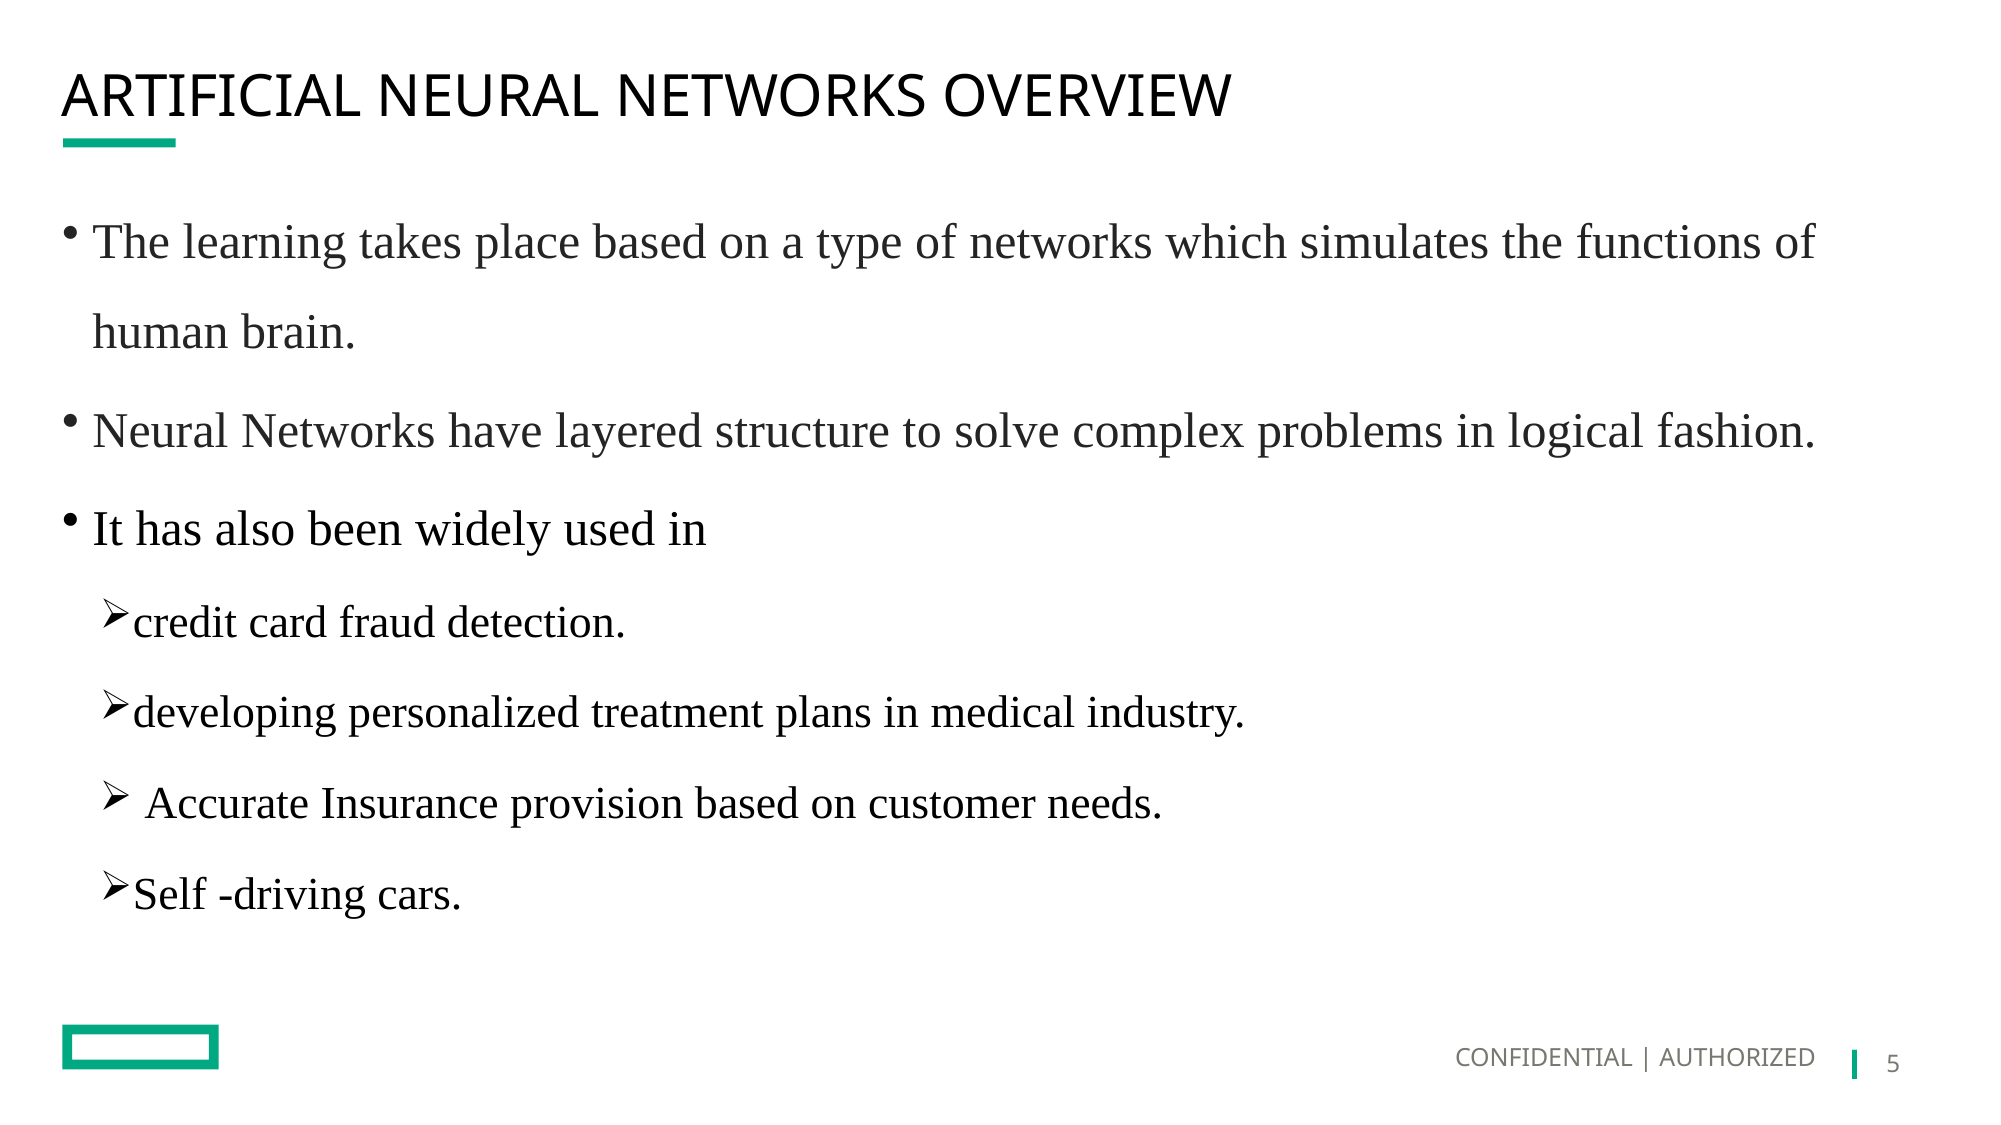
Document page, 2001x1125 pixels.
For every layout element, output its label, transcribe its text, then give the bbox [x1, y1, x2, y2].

slide_number 5 [1837, 1033, 1950, 1094]
footer CONFIDENTIAL | AUTHORIZED [610, 1005, 1838, 1073]
list The learning takes place based on a type of networks which simulates the functions of human brain. Neural Networks have layered structure to solve complex problems in logical fashion. It has also been widely used in credit card fraud detection. developing personalized treatment plans in medical industry. Accurate Insurance provision based on customer needs. Self -driving cars. [58, 159, 1938, 1005]
title Artificial Neural Networks Overview [42, 60, 1938, 135]
picture [1852, 1043, 1857, 1079]
